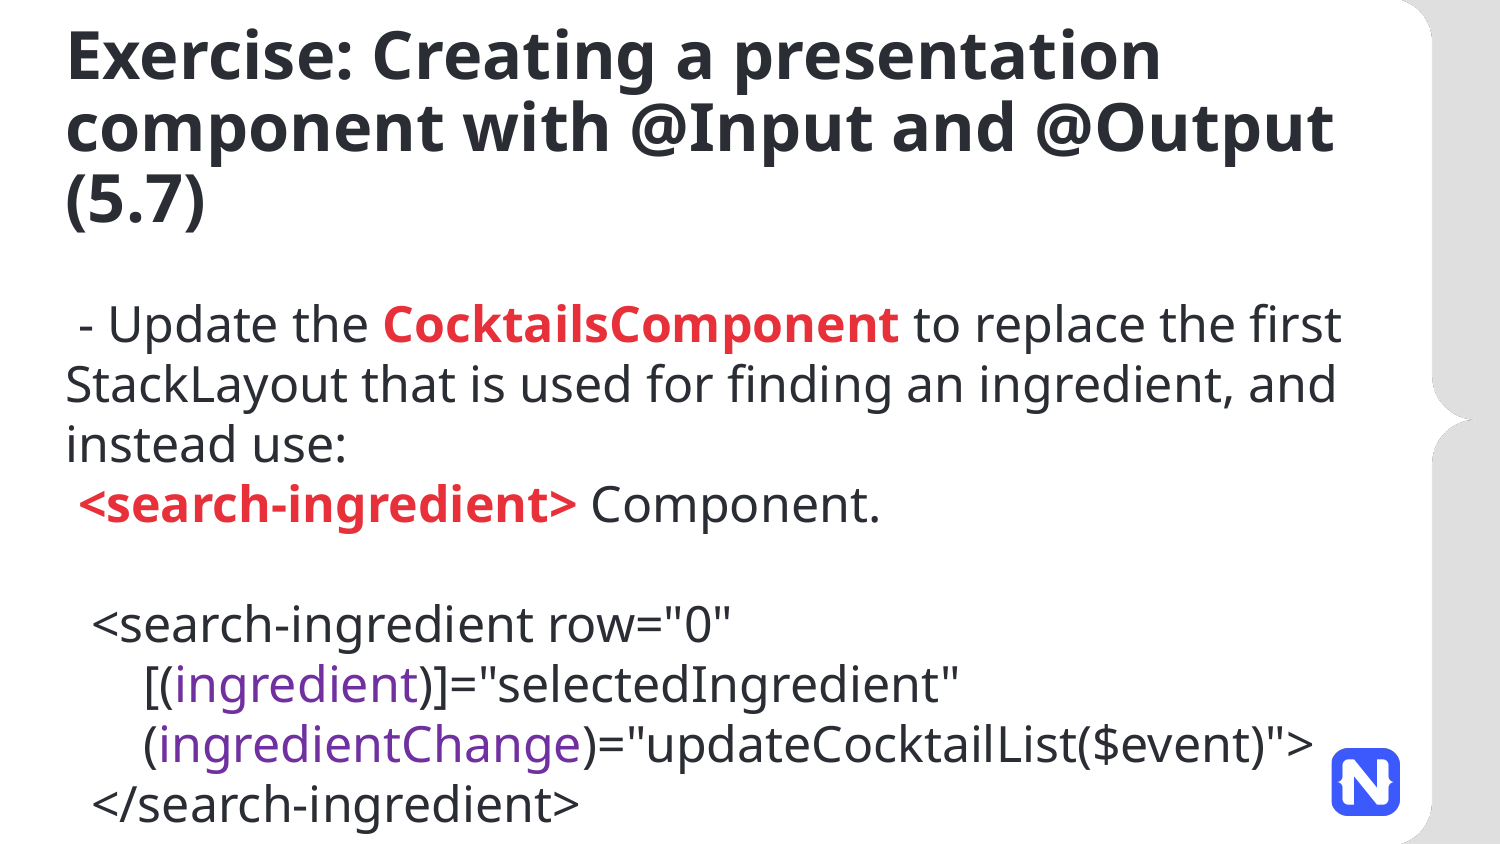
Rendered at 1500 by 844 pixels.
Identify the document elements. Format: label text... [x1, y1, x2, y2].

picture [1331, 0, 1500, 844]
list - Update the CocktailsComponent to replace the first StackLayout that is used for finding an ingredient, and instead use: <search-ingredient> Component. <search-ingredient row="0" [(ingredient)]="selectedIngredient" (ingredientChange)="updateCocktailList($event)"> </search-ingredient> [53, 221, 1449, 658]
title Exercise: Creating a presentation component with @Input and @Output (5.7) [53, 64, 1449, 195]
